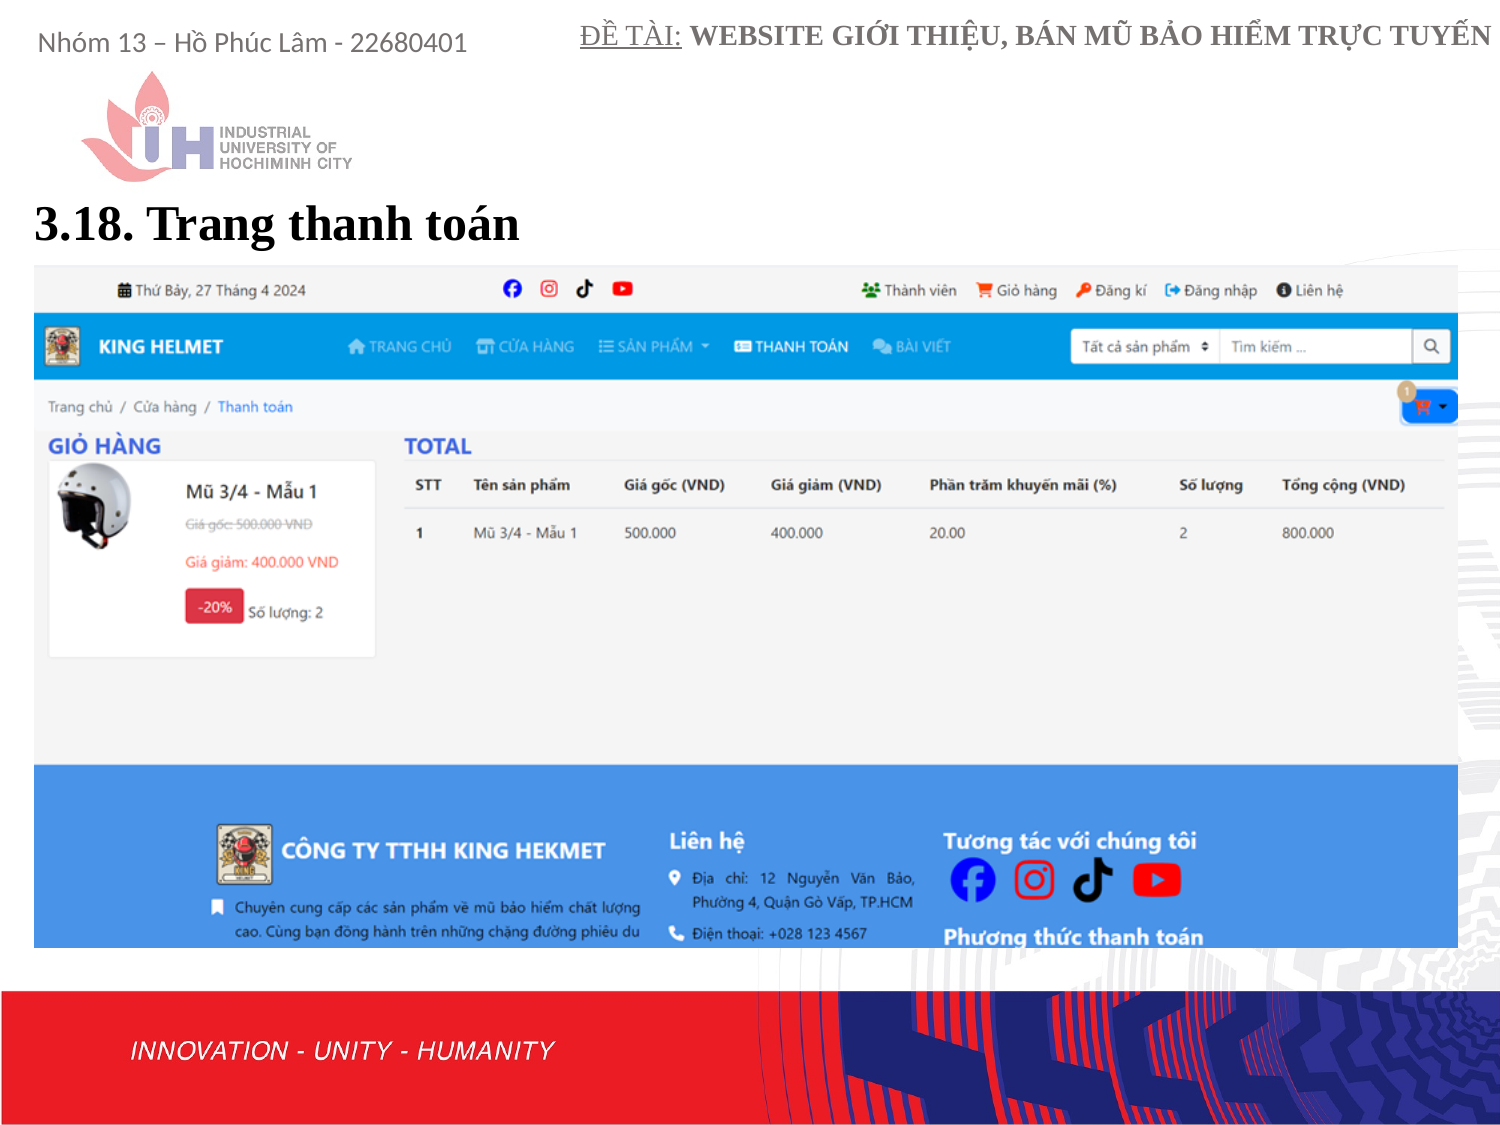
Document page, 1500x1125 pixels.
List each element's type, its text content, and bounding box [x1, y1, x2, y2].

picture [0, 0, 1500, 1125]
text_box 3.18. Trang thanh toán [19, 189, 1500, 263]
